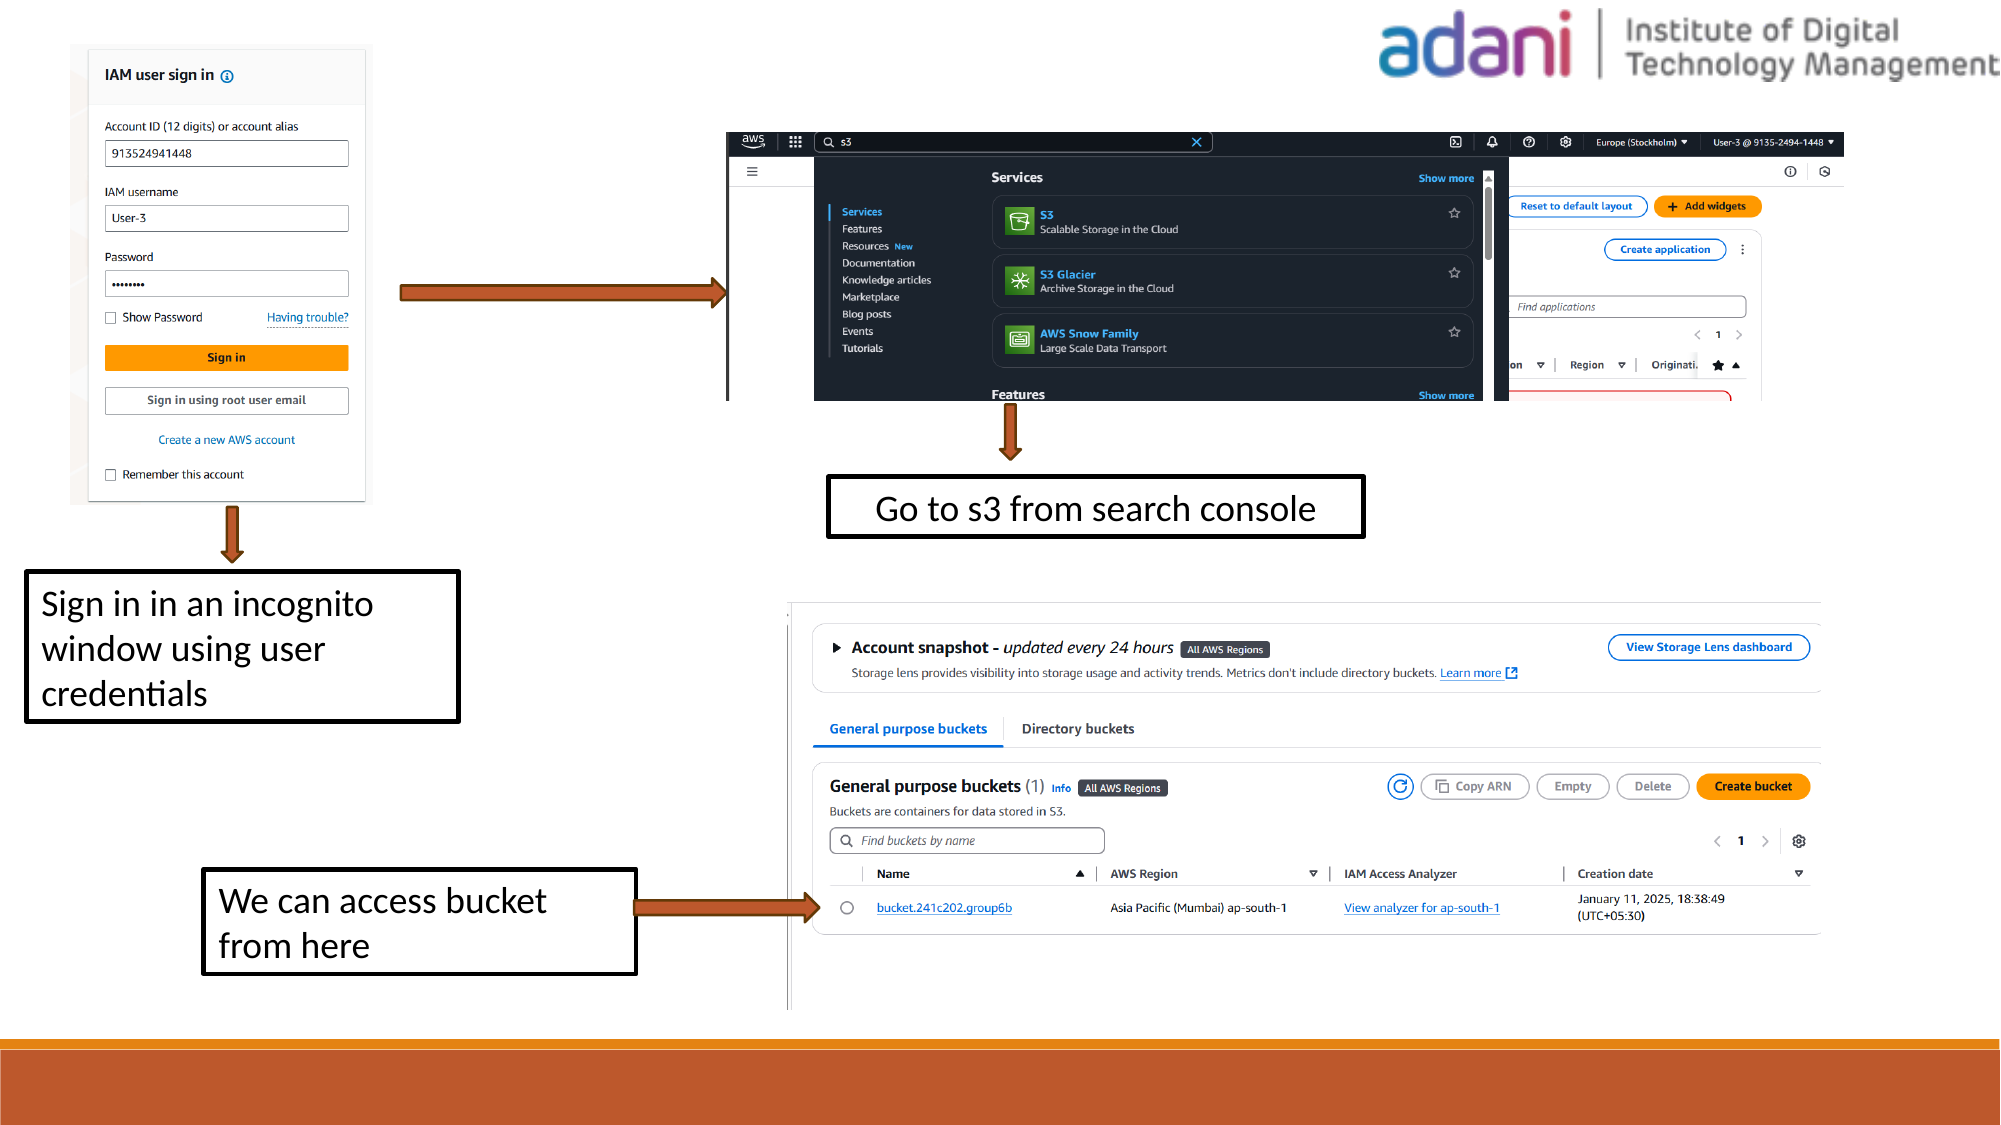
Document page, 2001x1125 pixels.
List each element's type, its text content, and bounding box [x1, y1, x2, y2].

picture [787, 599, 1821, 1010]
text_box [632, 899, 784, 917]
text_box We can access bucket from here [203, 869, 636, 974]
text_box Go to s3 from search console [828, 476, 1364, 537]
picture [1379, 7, 2000, 83]
picture [70, 44, 374, 505]
text_box Sign in in an incognito window using user credentials [26, 571, 459, 722]
text_box [399, 277, 723, 309]
text_box [220, 513, 244, 564]
text_box [998, 410, 1023, 461]
picture [726, 132, 1844, 402]
